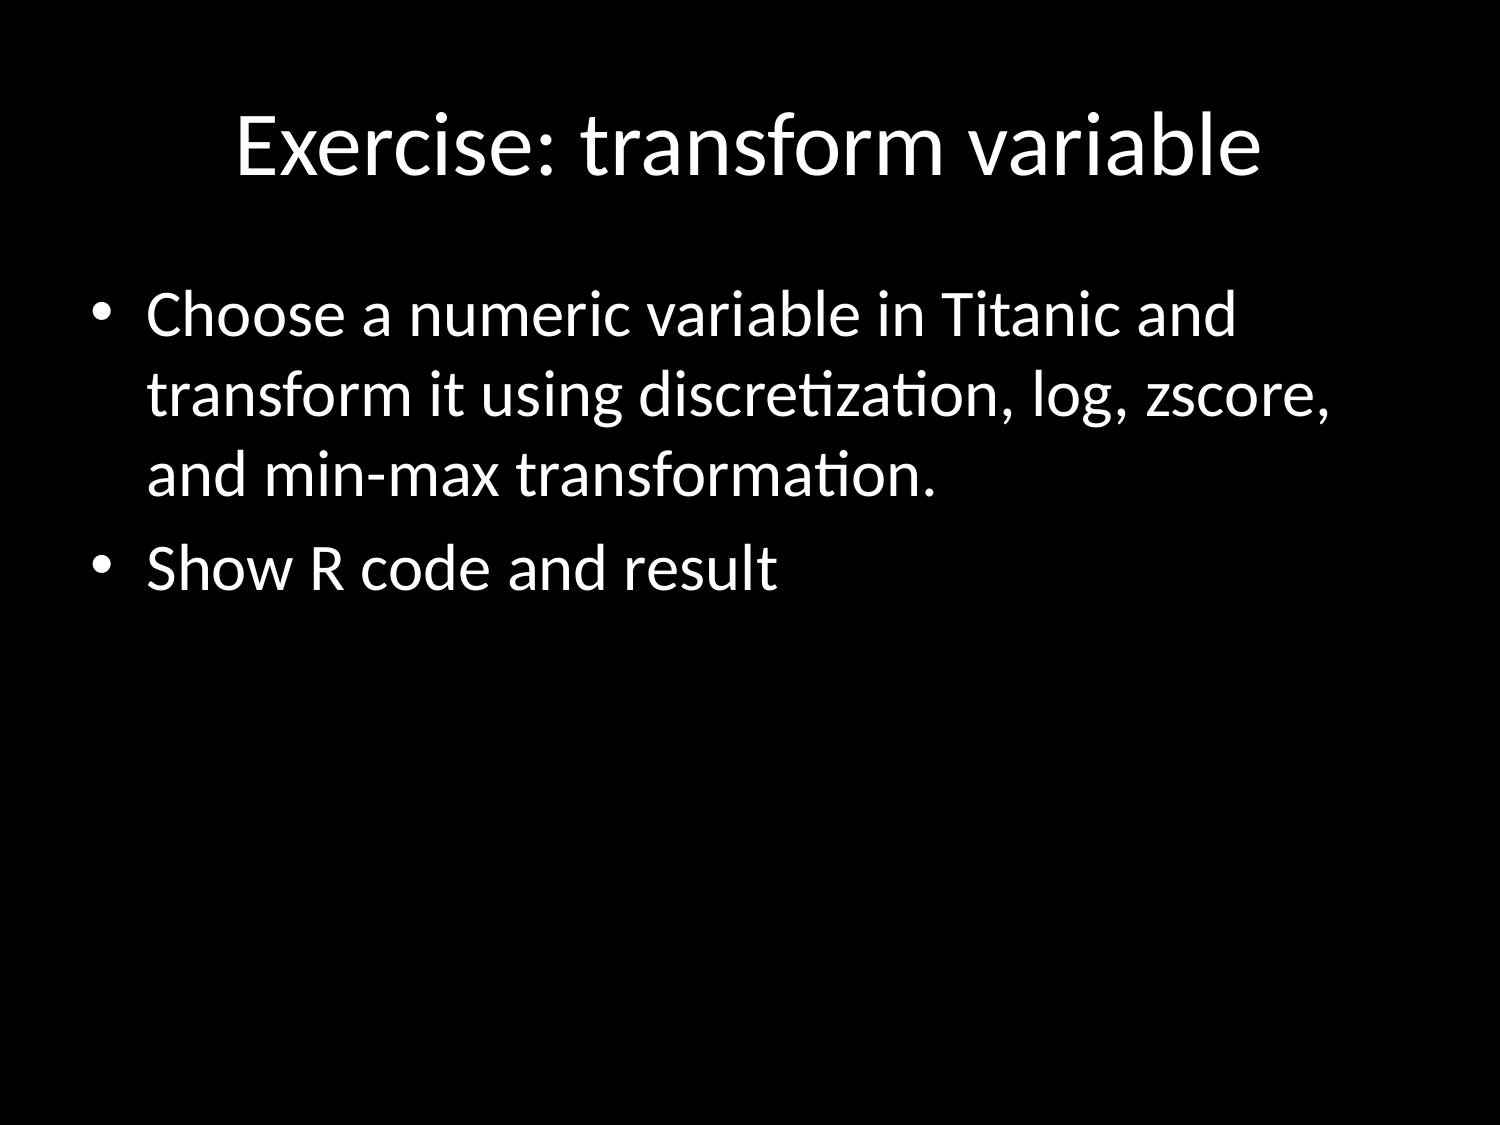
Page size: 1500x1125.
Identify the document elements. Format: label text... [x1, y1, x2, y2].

list Choose a numeric variable in Titanic and transform it using discretization, log, zscore, and min-max transformation. Show R code and result [75, 262, 1425, 1005]
title Exercise: transform variable [75, 45, 1425, 233]
